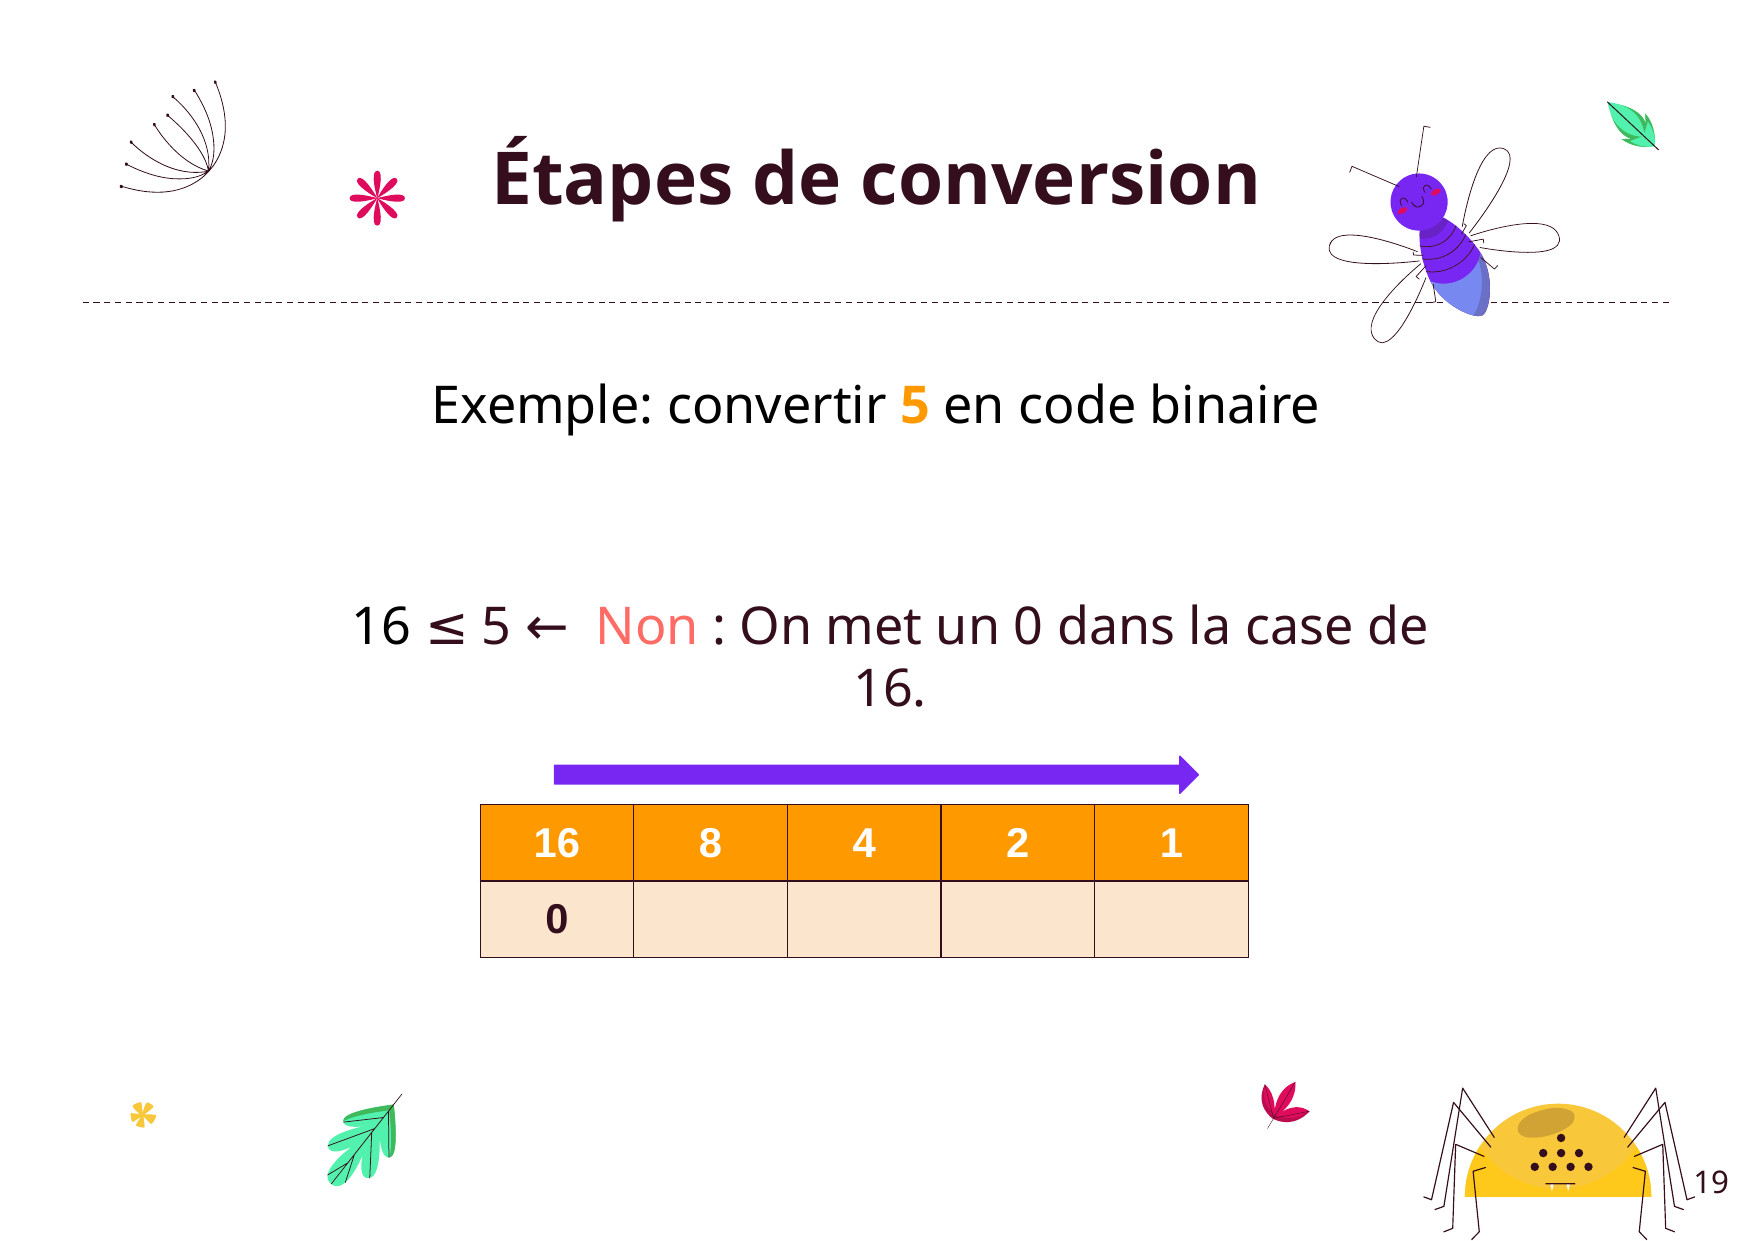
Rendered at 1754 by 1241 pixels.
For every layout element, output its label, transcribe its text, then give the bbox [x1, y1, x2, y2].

table_header 2 [942, 805, 1094, 880]
table_header 1 [1095, 805, 1248, 880]
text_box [1327, 125, 1561, 344]
table_cell [1095, 882, 1248, 957]
text_box [130, 1102, 157, 1128]
text_box [554, 756, 1199, 794]
text_box [119, 80, 226, 193]
table_cell [634, 882, 787, 957]
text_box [1608, 99, 1658, 152]
table_header 16 [481, 805, 633, 880]
table_cell 0 [481, 882, 633, 957]
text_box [329, 1086, 406, 1196]
table_cell [788, 882, 940, 957]
table_cell [942, 882, 1094, 957]
table_header 8 [634, 805, 787, 880]
slide_number 19 [1699, 1145, 1747, 1241]
text_box Exemple: convertir 5 en code binaire [402, 356, 1350, 449]
table_header 4 [788, 805, 940, 880]
title Étapes de conversion [82, 112, 1671, 243]
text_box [1253, 1082, 1310, 1128]
text_box 16 ≤ 5 ← Non : On met un 0 dans la case de 16. [305, 577, 1476, 733]
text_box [349, 170, 406, 226]
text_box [1422, 1087, 1696, 1241]
